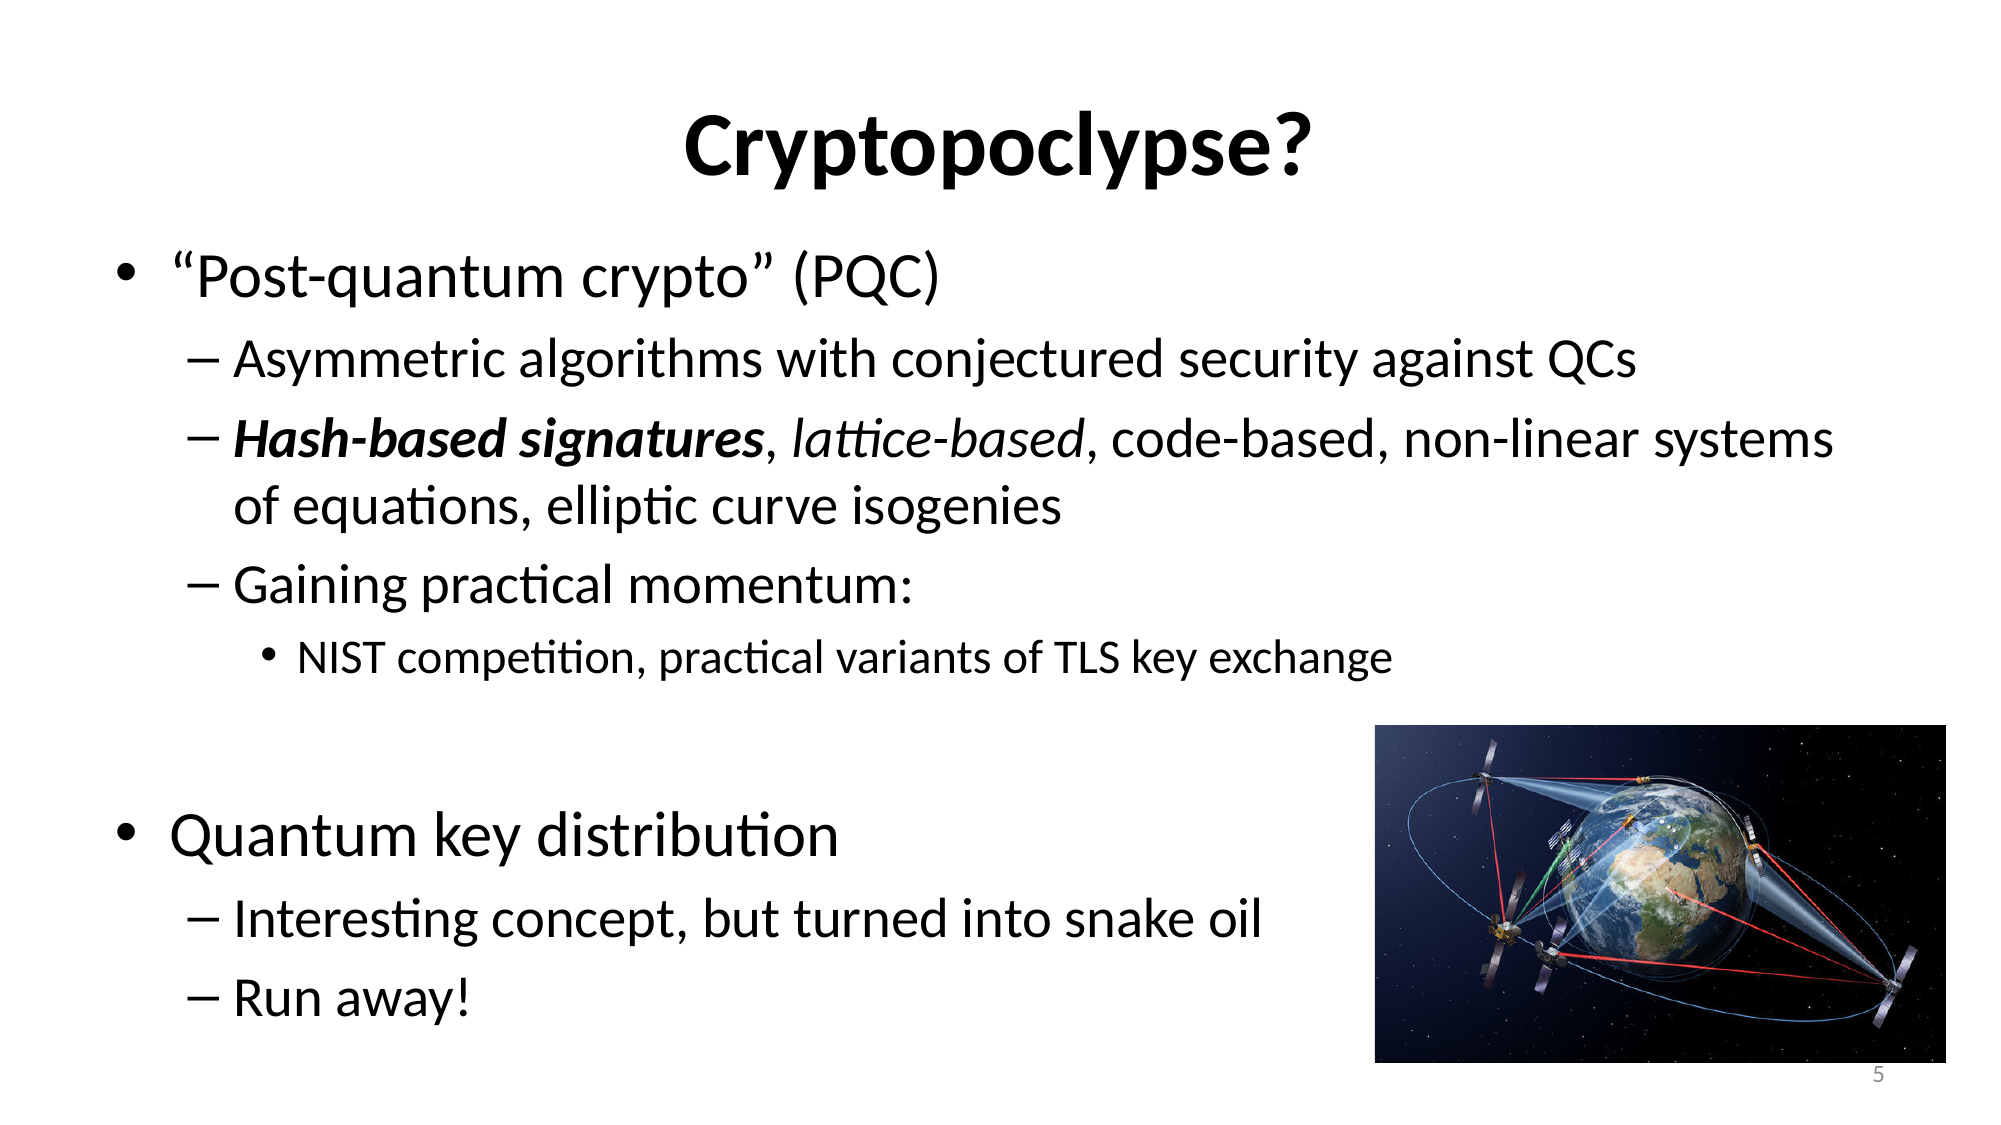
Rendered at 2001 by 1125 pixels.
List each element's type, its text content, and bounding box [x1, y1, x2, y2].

title Cryptopoclypse? [99, 45, 1900, 233]
picture [1374, 724, 1947, 1063]
list “Post-quantum crypto” (PQC) Asymmetric algorithms with conjectured security against QCs Hash-based signatures, lattice-based, code-based, non-linear systems of equations, elliptic curve isogenies Gaining practical momentum: NIST competition, practical variants of TLS key exchange Quantum key distribution Interesting concept, but turned into snake oil Run away! [99, 233, 1900, 1038]
slide_number 5 [1433, 1072, 1900, 1103]
